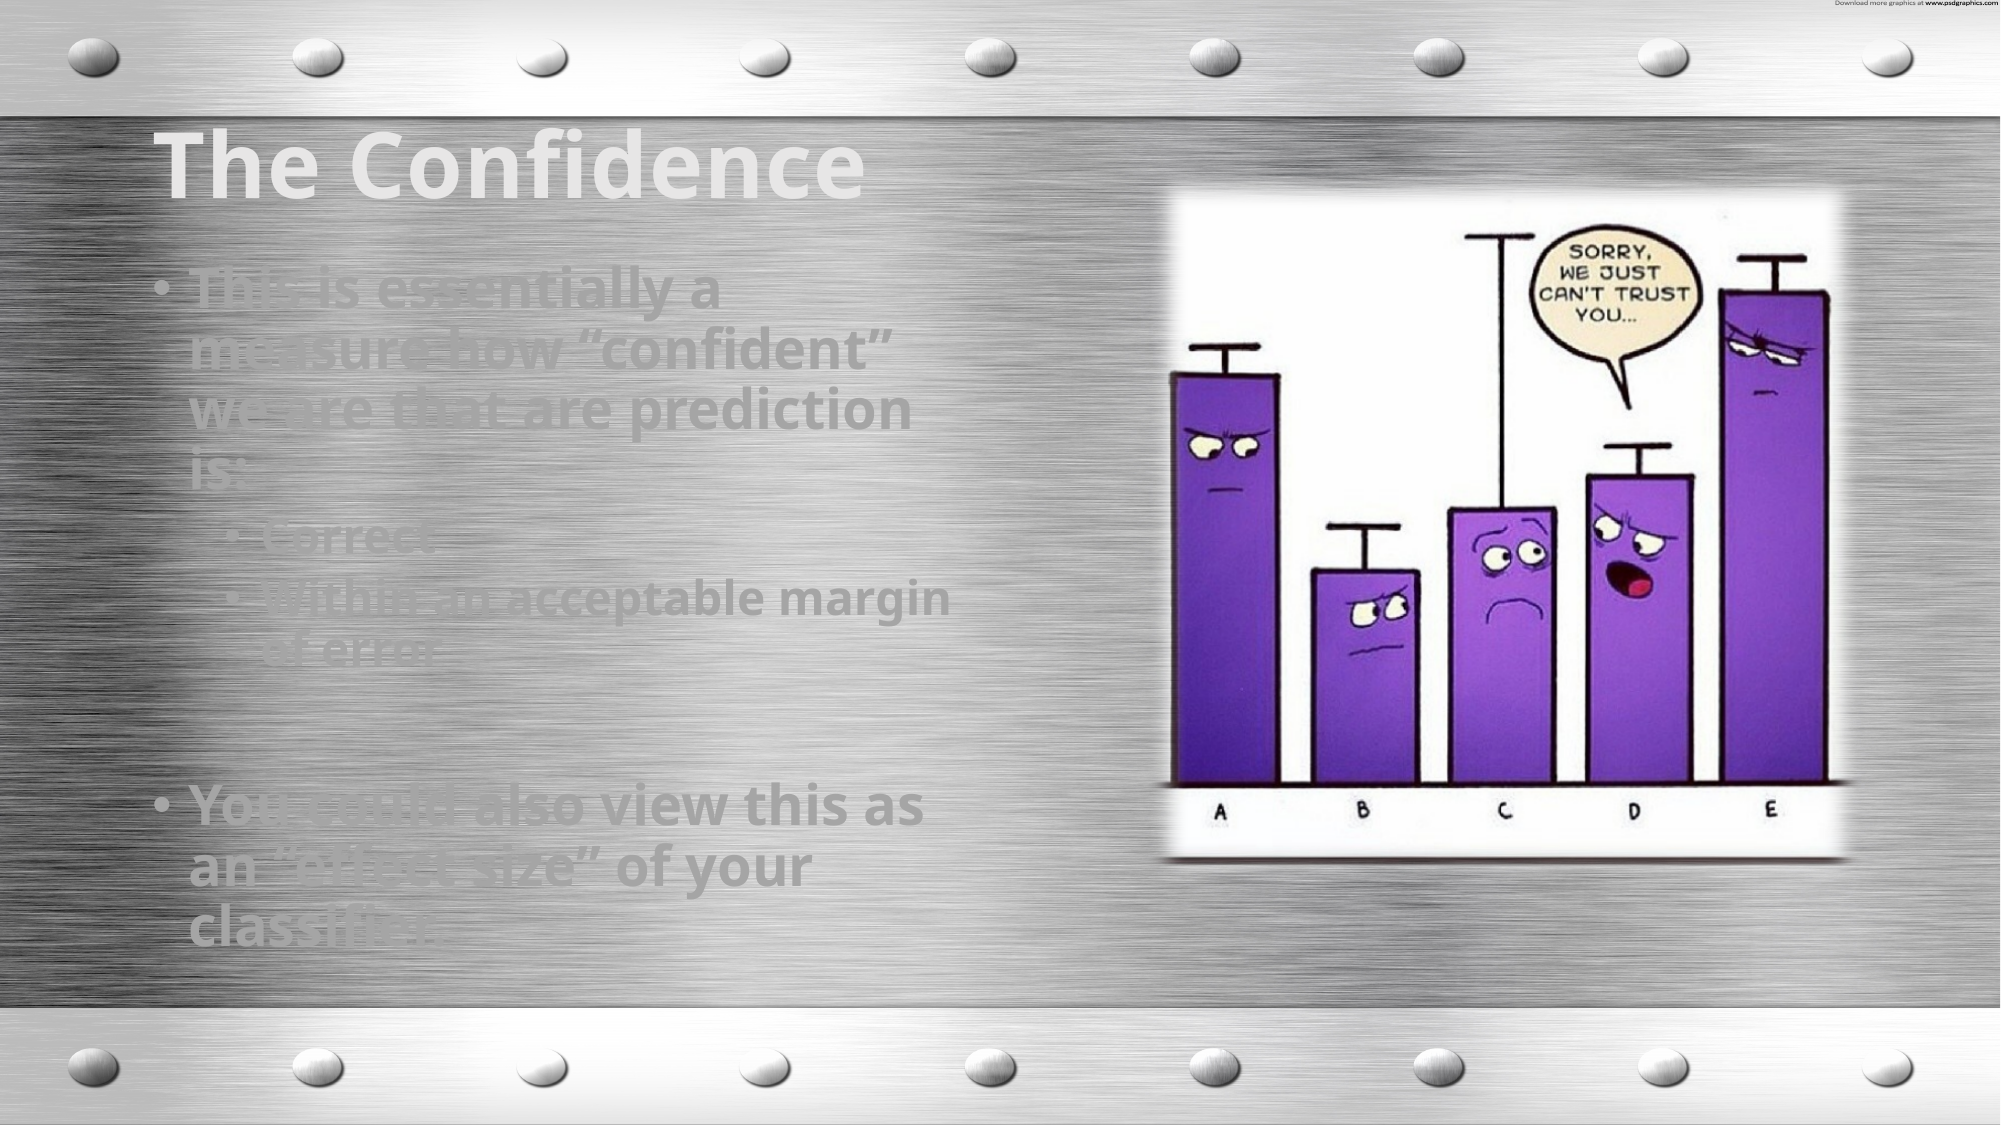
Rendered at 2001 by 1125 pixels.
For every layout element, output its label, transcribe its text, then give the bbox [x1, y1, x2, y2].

title The Confidence [137, 59, 1863, 278]
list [1148, 168, 1863, 883]
list This is essentially a measure how “confident” we are that are prediction is: Correct Within an acceptable margin of error You could also view this as an “effect size” of your classifier. [137, 253, 988, 968]
picture [0, 0, 2001, 1125]
